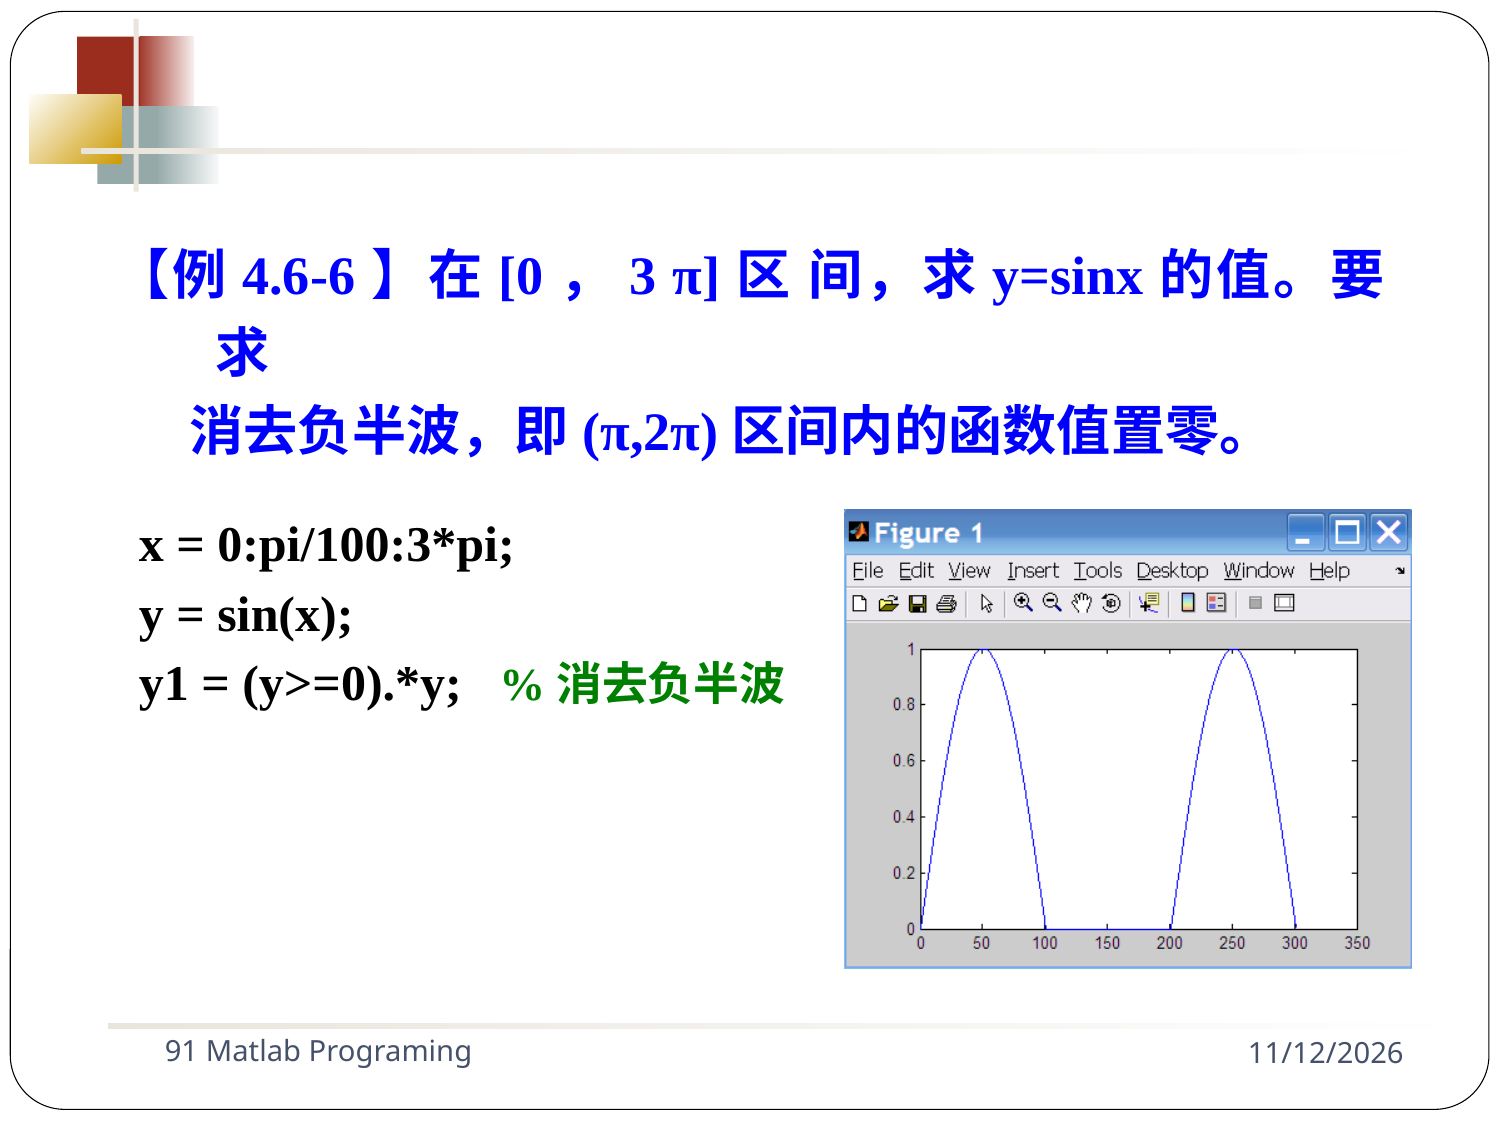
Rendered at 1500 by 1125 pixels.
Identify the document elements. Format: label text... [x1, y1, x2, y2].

picture [844, 509, 1412, 970]
text_box x = 0:pi/100:3*pi; y = sin(x); y1 = (y>=0).*y; %消去负半波 [123, 547, 839, 777]
text_box 【例4.6-6】在[0，3 π]区 间，求y=sinx的值。要求 消去负半波，即(π,2π)区间内的函数值置零。 [100, 219, 1400, 547]
text_box 91 Matlab Programing [150, 1012, 800, 1088]
text_box [1012, 1015, 1419, 1094]
